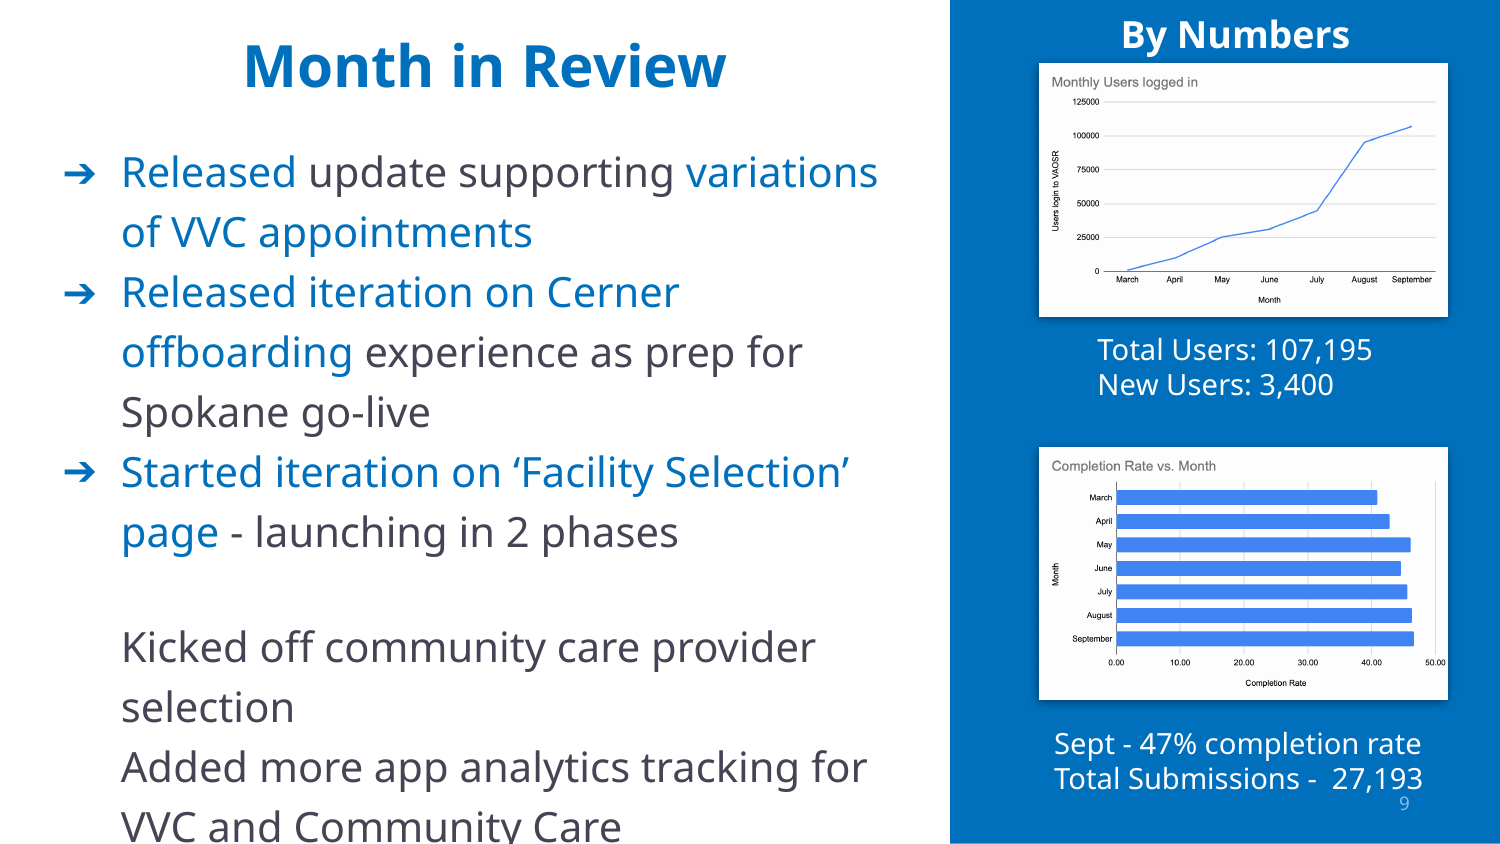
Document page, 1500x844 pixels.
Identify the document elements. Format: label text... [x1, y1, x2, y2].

slide_number 9 [1312, 799, 1425, 827]
text_box Total Users: 107,195 New Users: 3,400 [1082, 325, 1405, 443]
title By Numbers [1096, 3, 1375, 59]
text_box Sept - 47% completion rate Total Submissions - 27,193 [1039, 710, 1448, 799]
picture [1038, 63, 1448, 317]
title Month in Review [75, 22, 895, 128]
list Released update supporting variations of VVC appointments Released iteration on Cerner offboarding experience as prep for Spokane go-live Started iteration on ‘Facility Selection’ page - launching in 2 phases Kicked off community care provider selection Added more app analytics tracking for VVC and Community Care Addressed key tech debt [30, 128, 919, 679]
picture [1038, 447, 1448, 701]
